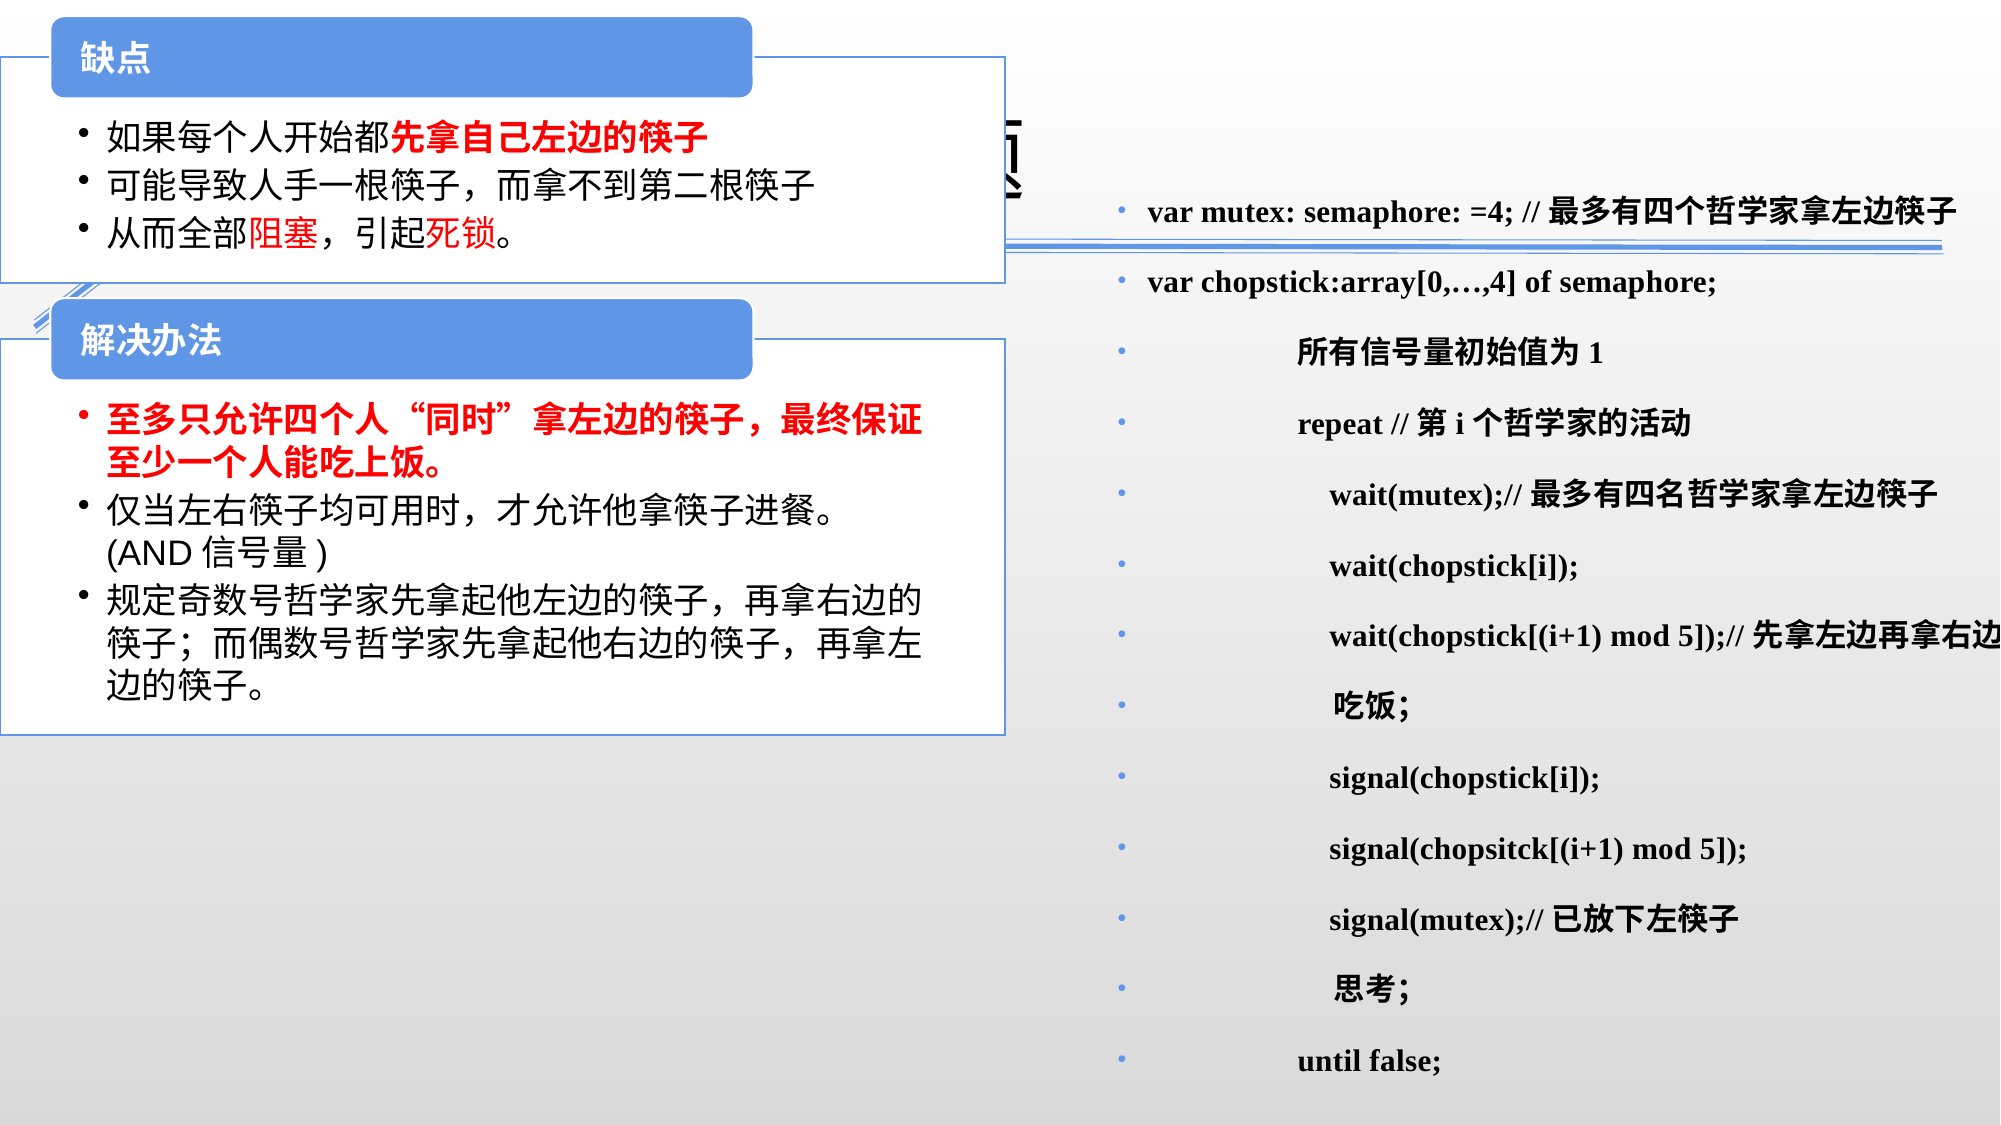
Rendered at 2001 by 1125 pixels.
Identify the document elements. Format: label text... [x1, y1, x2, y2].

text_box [34, 244, 1942, 327]
text_box var mutex: semaphore: =4; //最多有四个哲学家拿左边筷子 var chopstick:array[0,…,4] of semaphore; 所有信号量初始值为1 repeat //第i个哲学家的活动 wait(mutex);//最多有四名哲学家拿左边筷子 wait(chopstick[i]); wait(chopstick[(i+1) mod 5]);//先拿左边再拿右边 吃饭； signal(chopstick[i]); signal(chopsitck[(i+1) mod 5]); signal(mutex);//已放下左筷子 思考； until false; [1102, 183, 2000, 1053]
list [95, 327, 1100, 1079]
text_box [36, 251, 1944, 334]
text_box 2.5.2哲学家进餐问题 [1006, 94, 1570, 219]
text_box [34, 237, 1942, 244]
